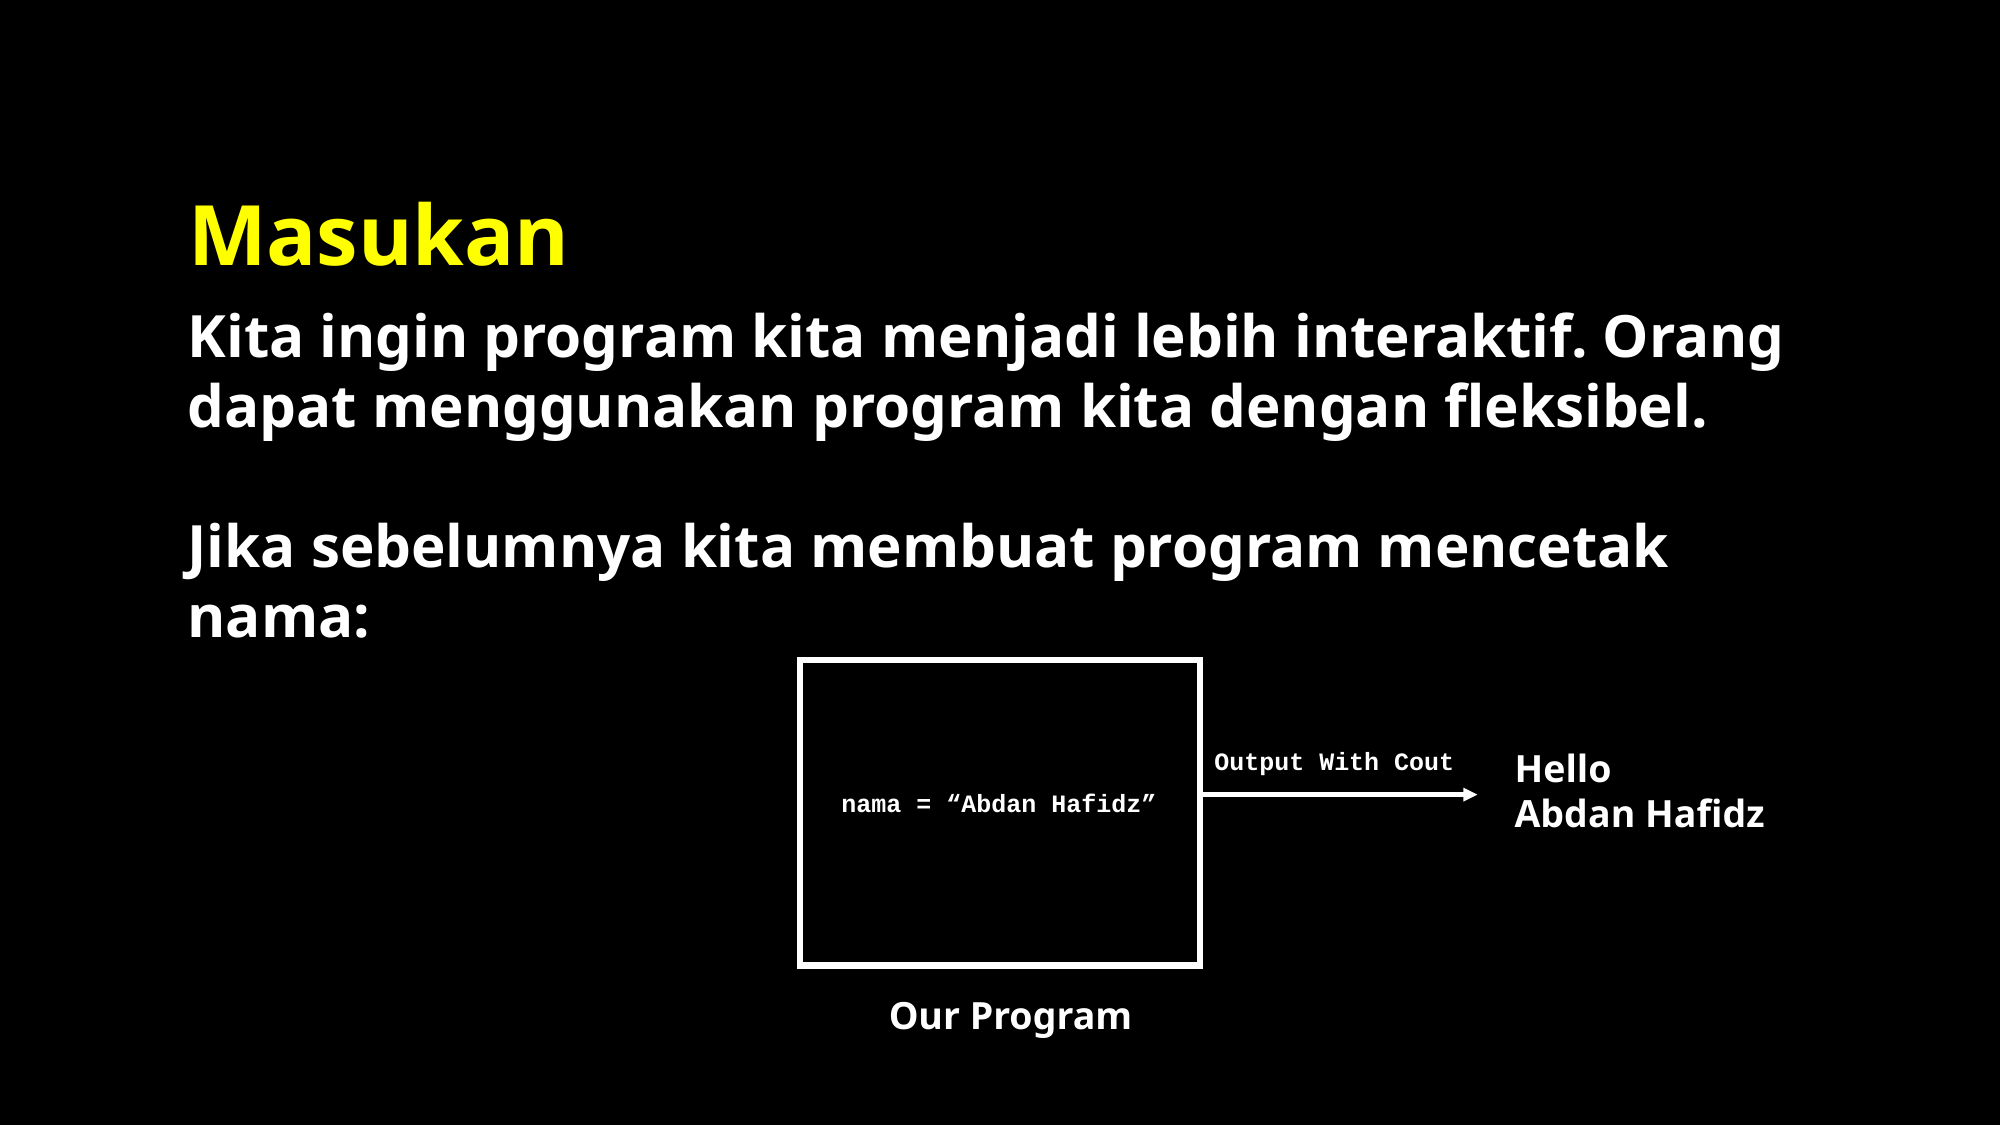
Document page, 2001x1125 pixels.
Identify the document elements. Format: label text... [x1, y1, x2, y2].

text_box Kita ingin program kita menjadi lebih interaktif. Orang dapat menggunakan program kita dengan fleksibel. Jika sebelumnya kita membuat program mencetak nama: [173, 291, 1842, 657]
text_box Output With Cout [1199, 737, 1549, 783]
text_box Hello Abdan Hafidz [1499, 738, 2000, 843]
text_box nama = “Abdan Hafidz” [826, 780, 1176, 825]
text_box [799, 659, 1201, 967]
text_box Our Program [873, 984, 1875, 1045]
title Masukan [173, 120, 1673, 291]
